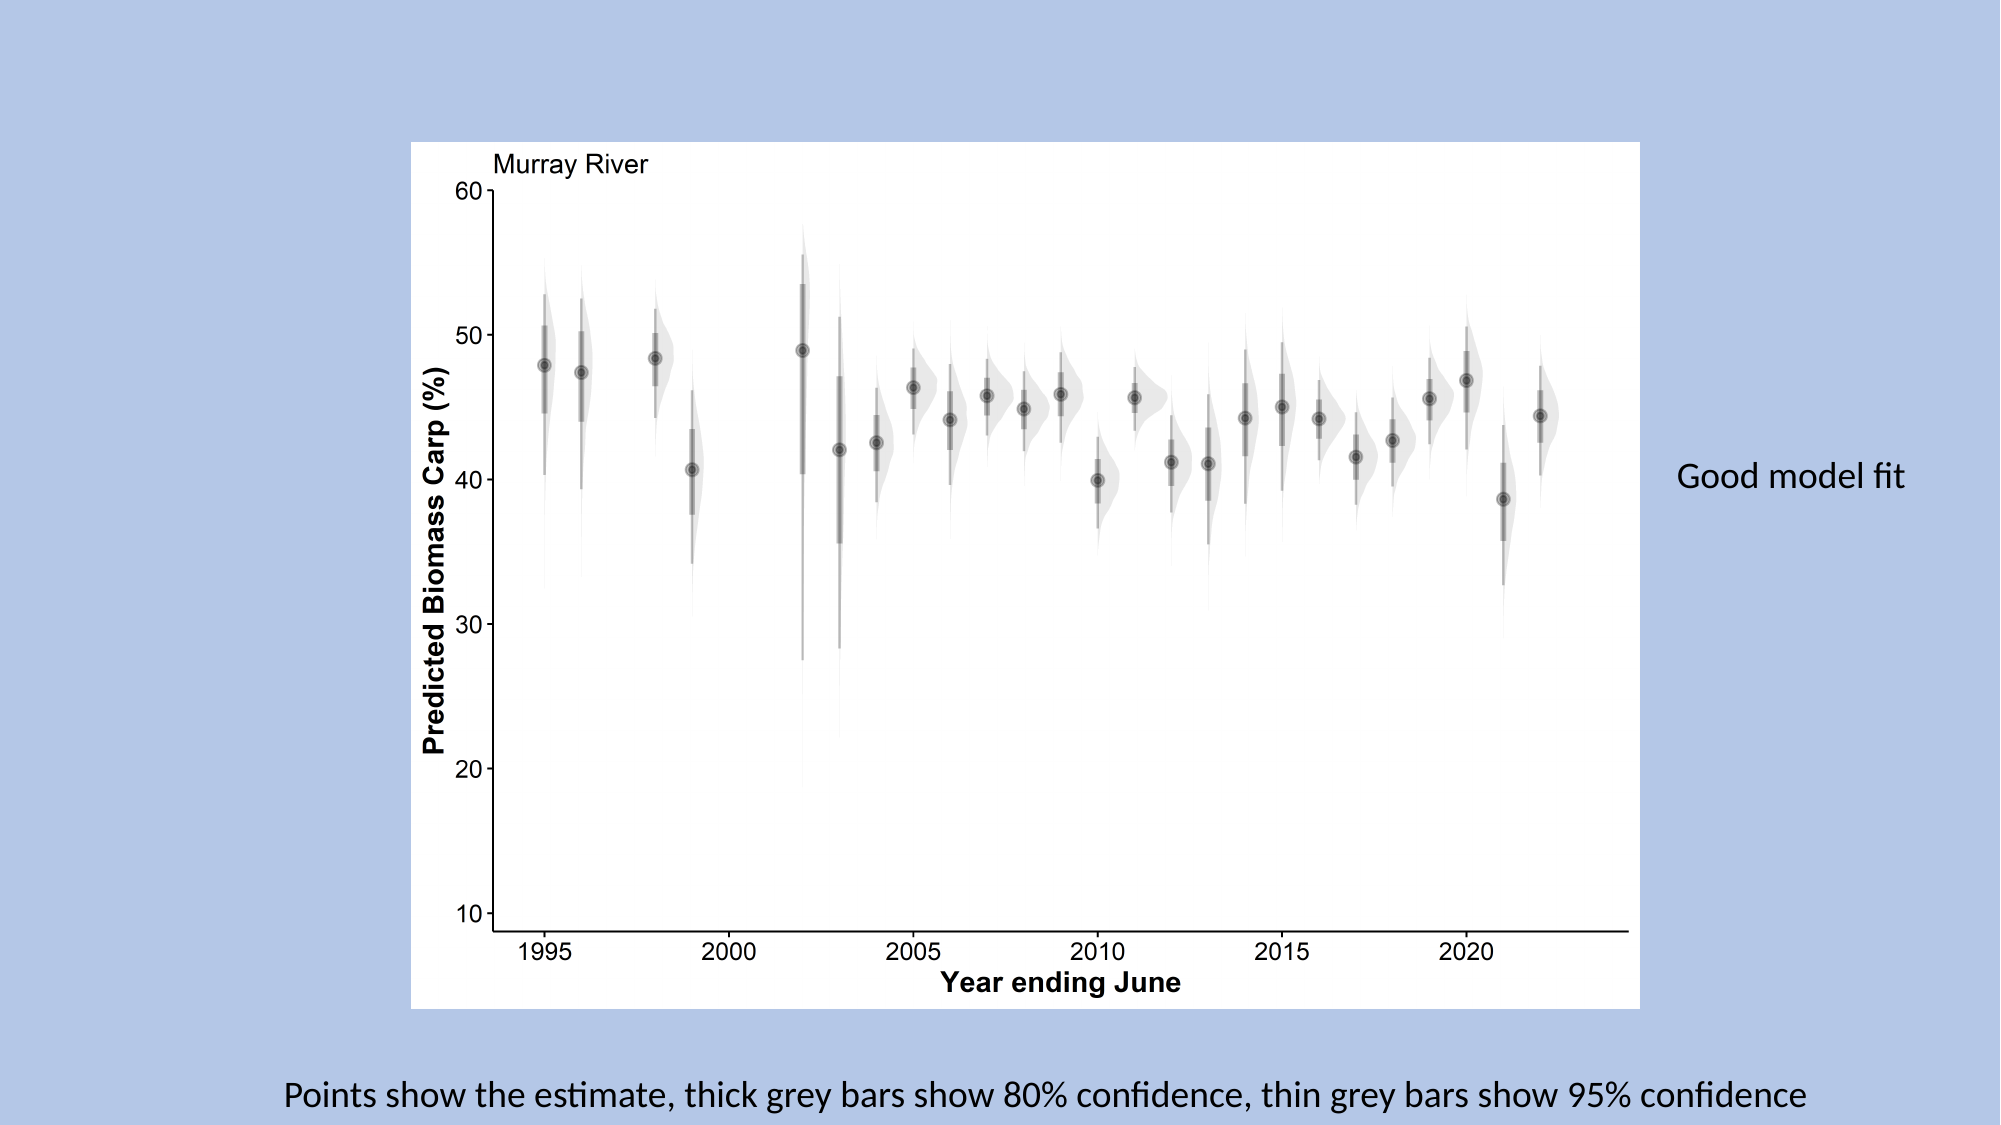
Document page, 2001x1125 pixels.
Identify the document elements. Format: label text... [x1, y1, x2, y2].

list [411, 142, 1640, 1009]
text_box Points show the estimate, thick grey bars show 80% confidence, thin grey bars show 95% confidence [268, 1062, 1824, 1123]
text_box Good model fit [1662, 443, 1961, 504]
